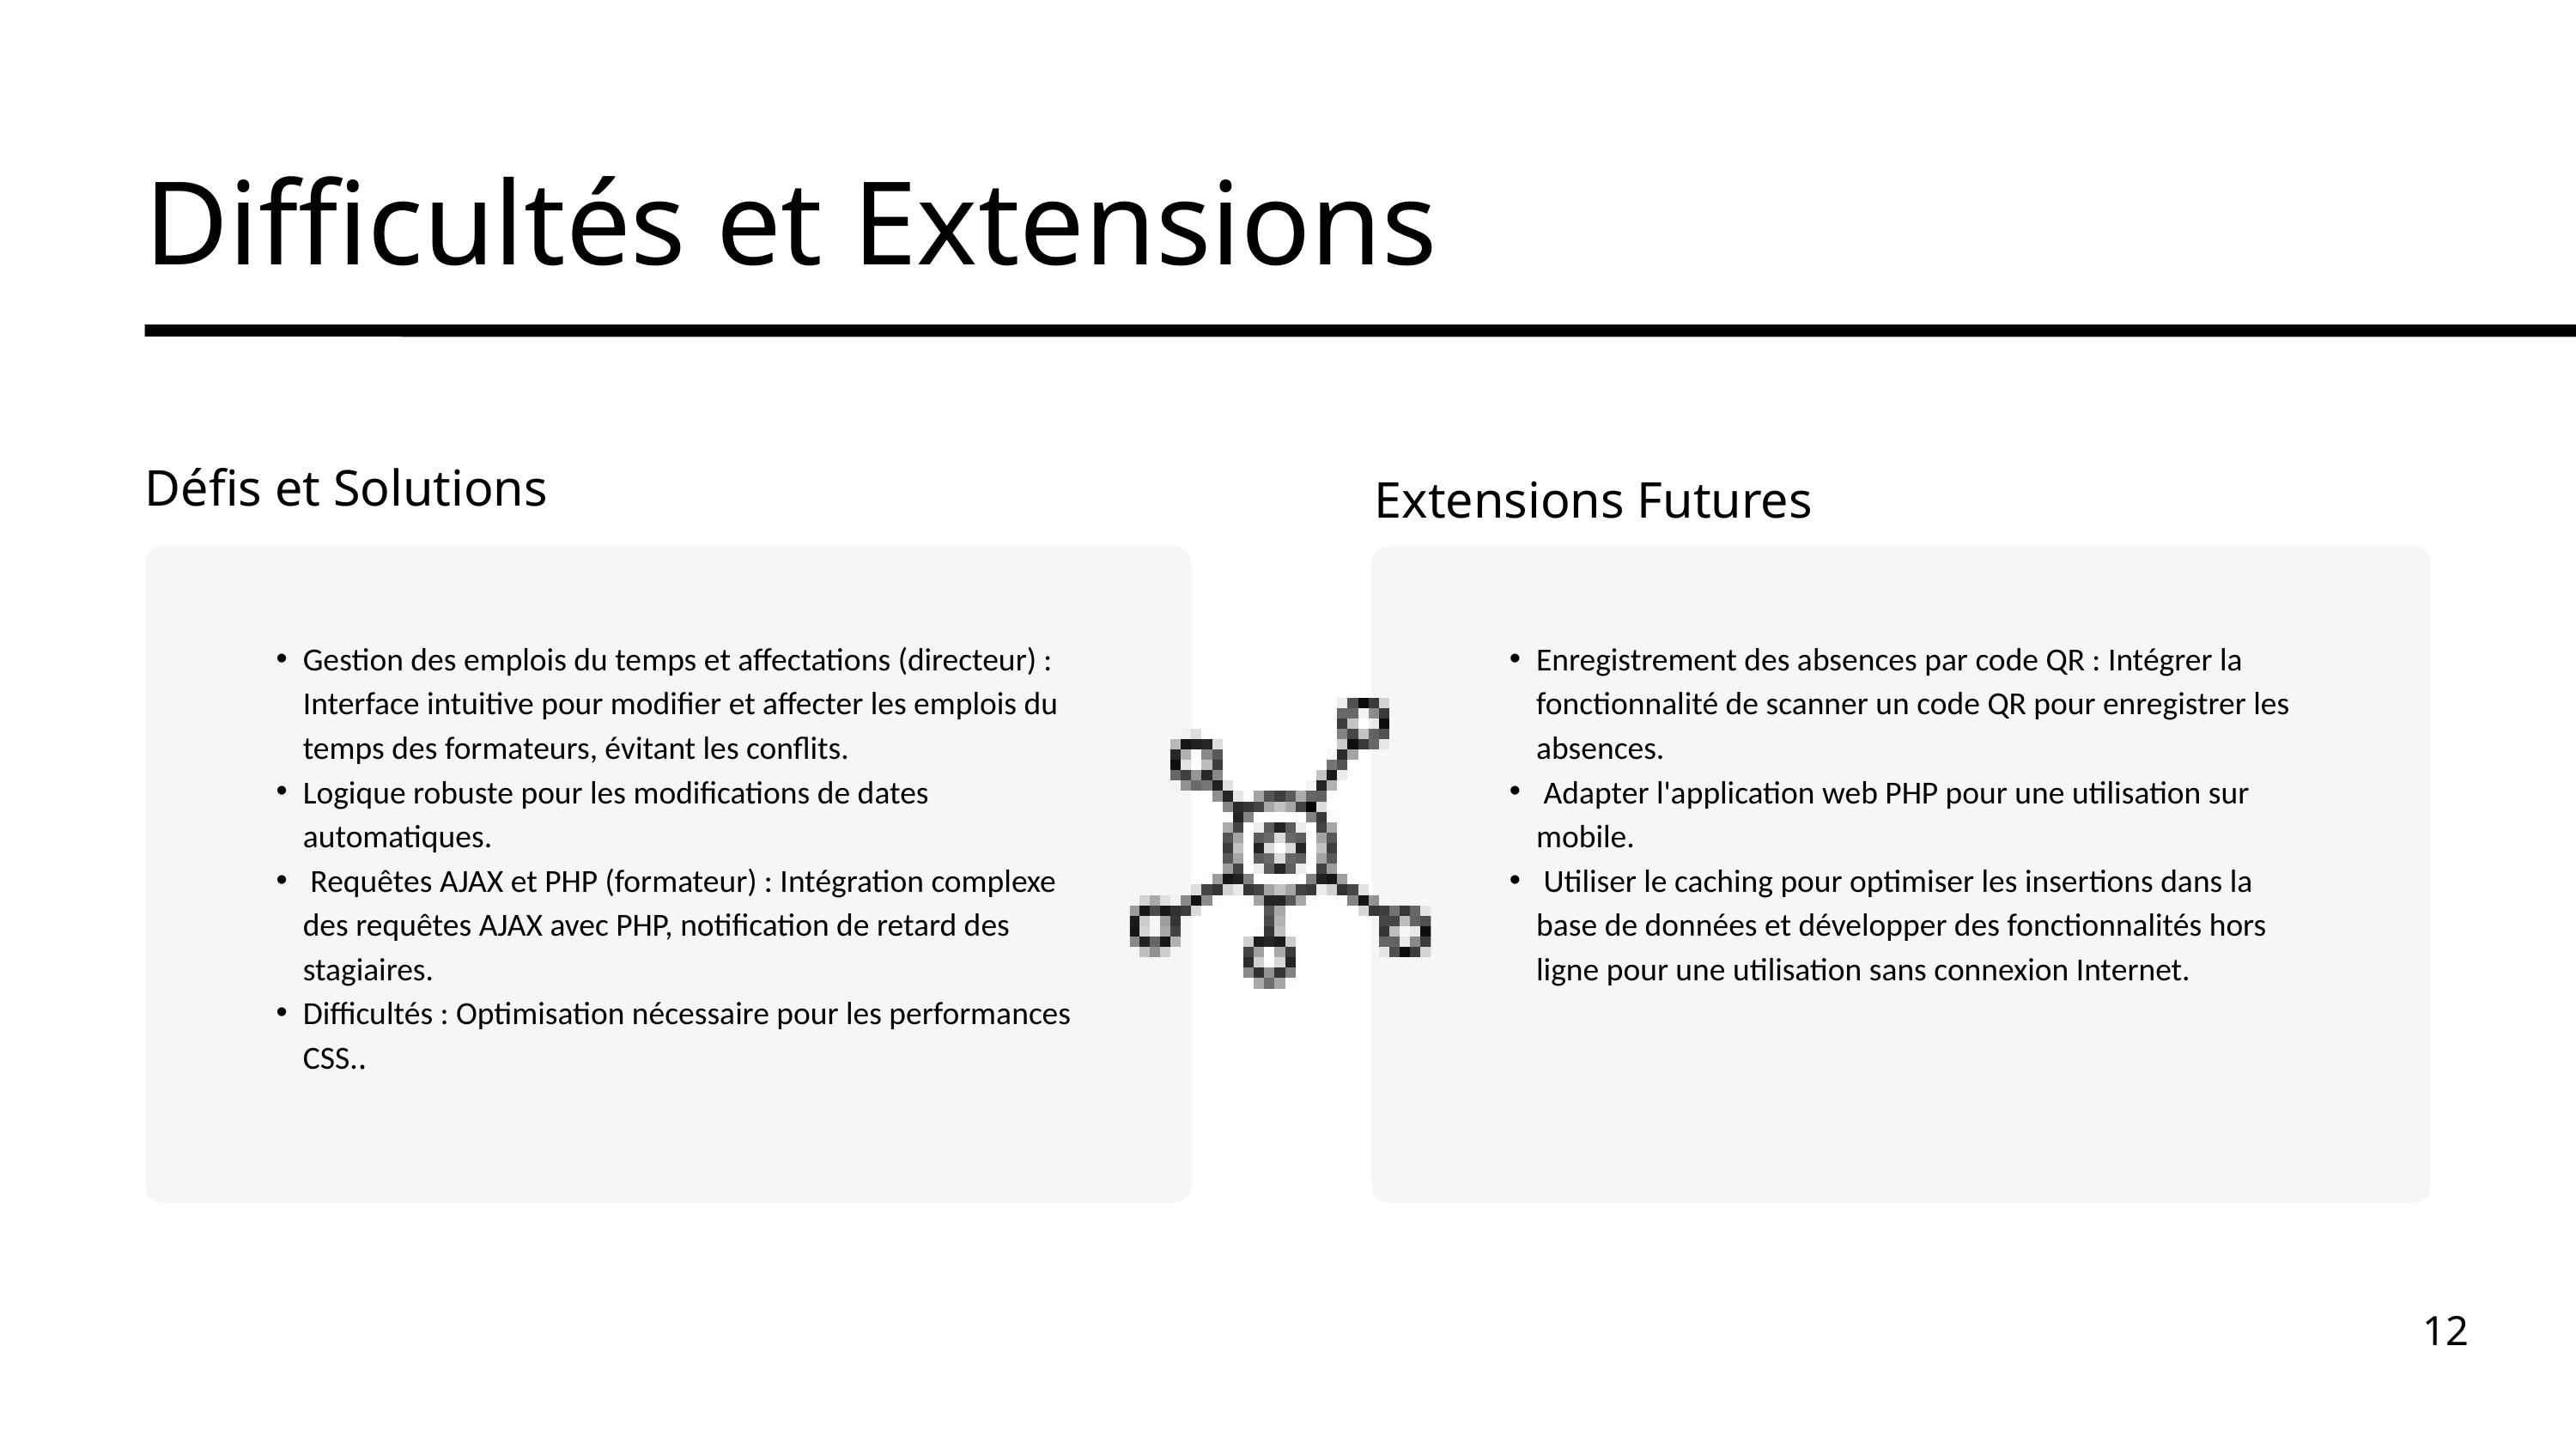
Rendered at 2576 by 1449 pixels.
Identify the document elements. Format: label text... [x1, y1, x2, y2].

text_box [1194, 698, 1367, 989]
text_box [144, 546, 1192, 1203]
text_box Extensions Futures [1374, 458, 1921, 529]
text_box Défis et Solutions [144, 446, 690, 516]
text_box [1371, 546, 2432, 1203]
text_box Difficultés et Extensions [144, 125, 1793, 288]
text_box 12 [1371, 1296, 2470, 1354]
